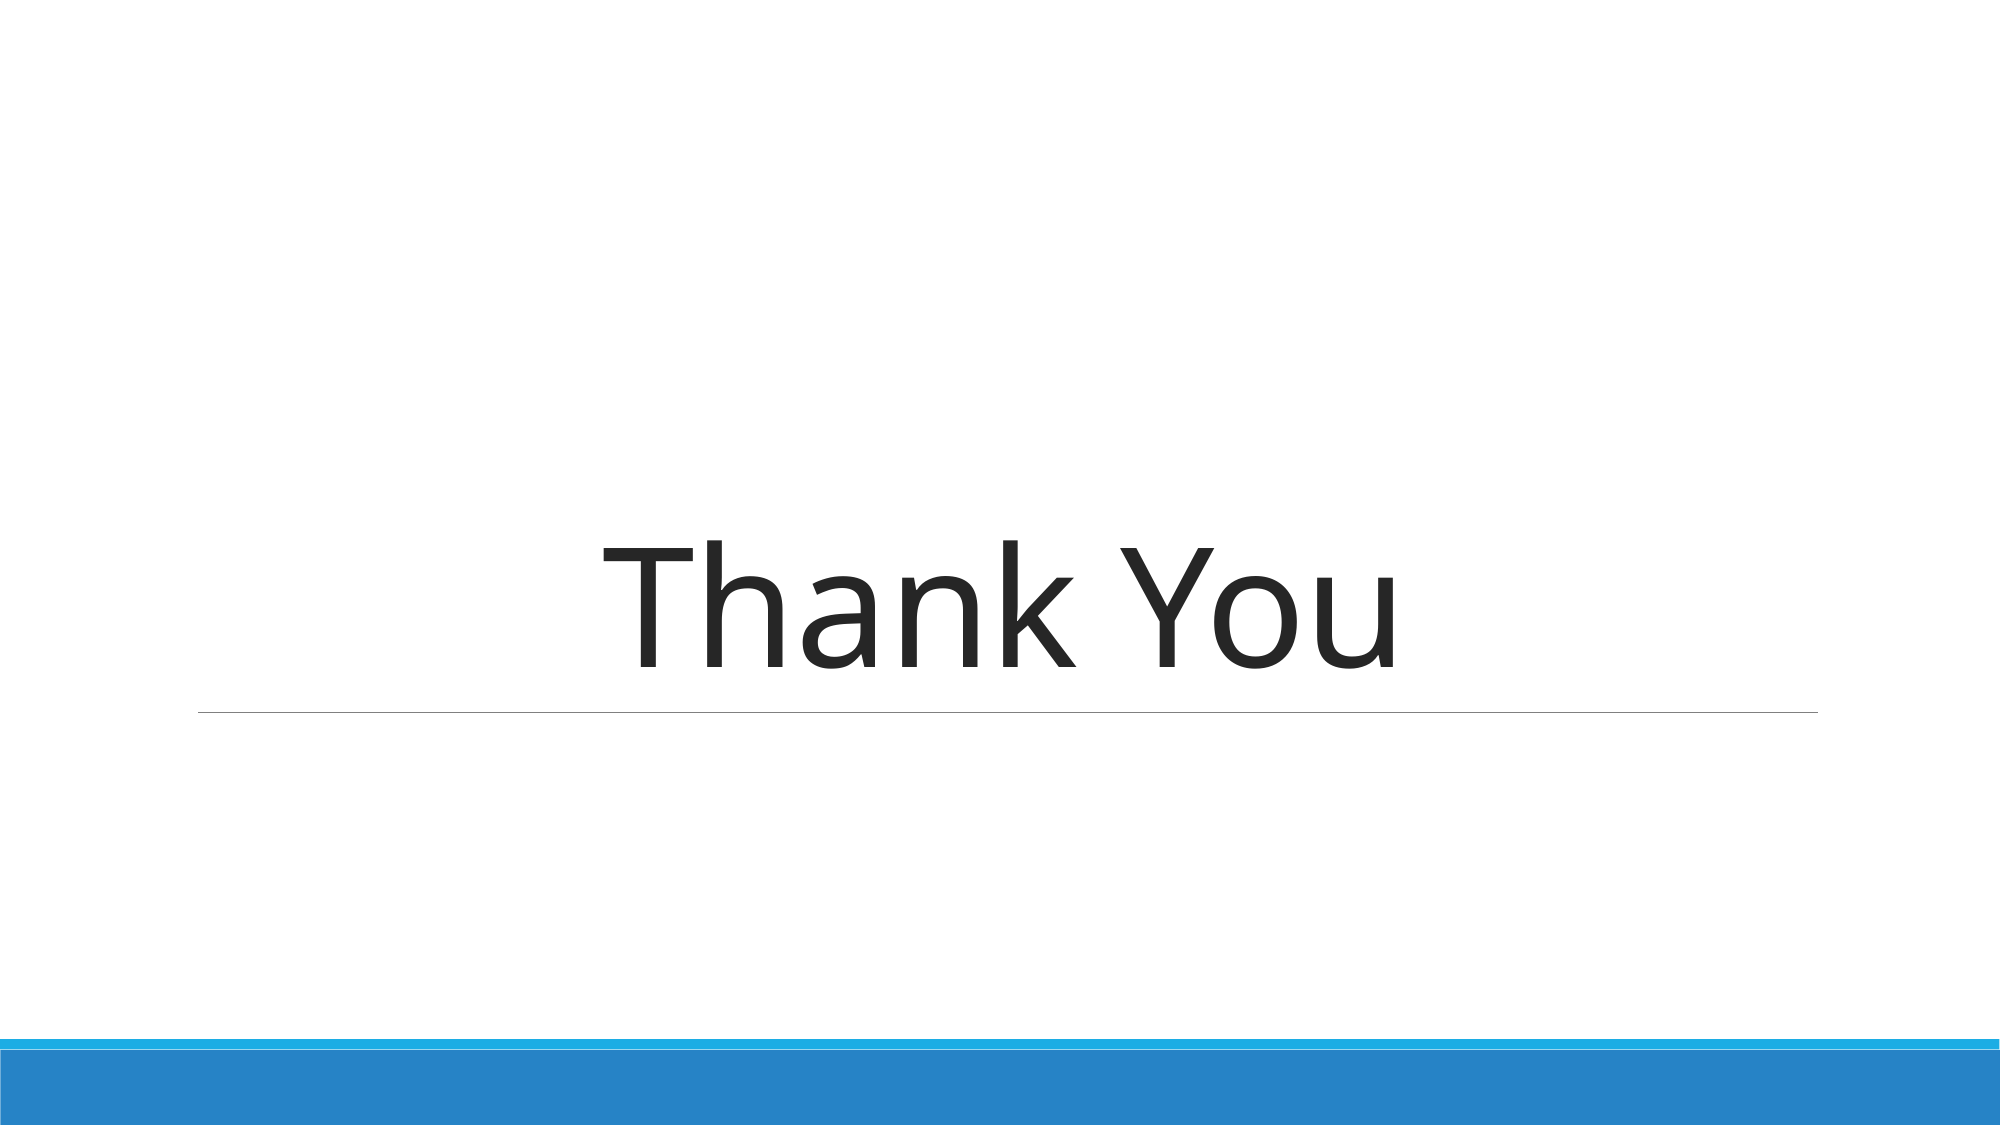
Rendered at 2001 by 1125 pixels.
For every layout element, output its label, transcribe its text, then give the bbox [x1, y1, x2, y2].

title Thank You [180, 124, 1830, 710]
